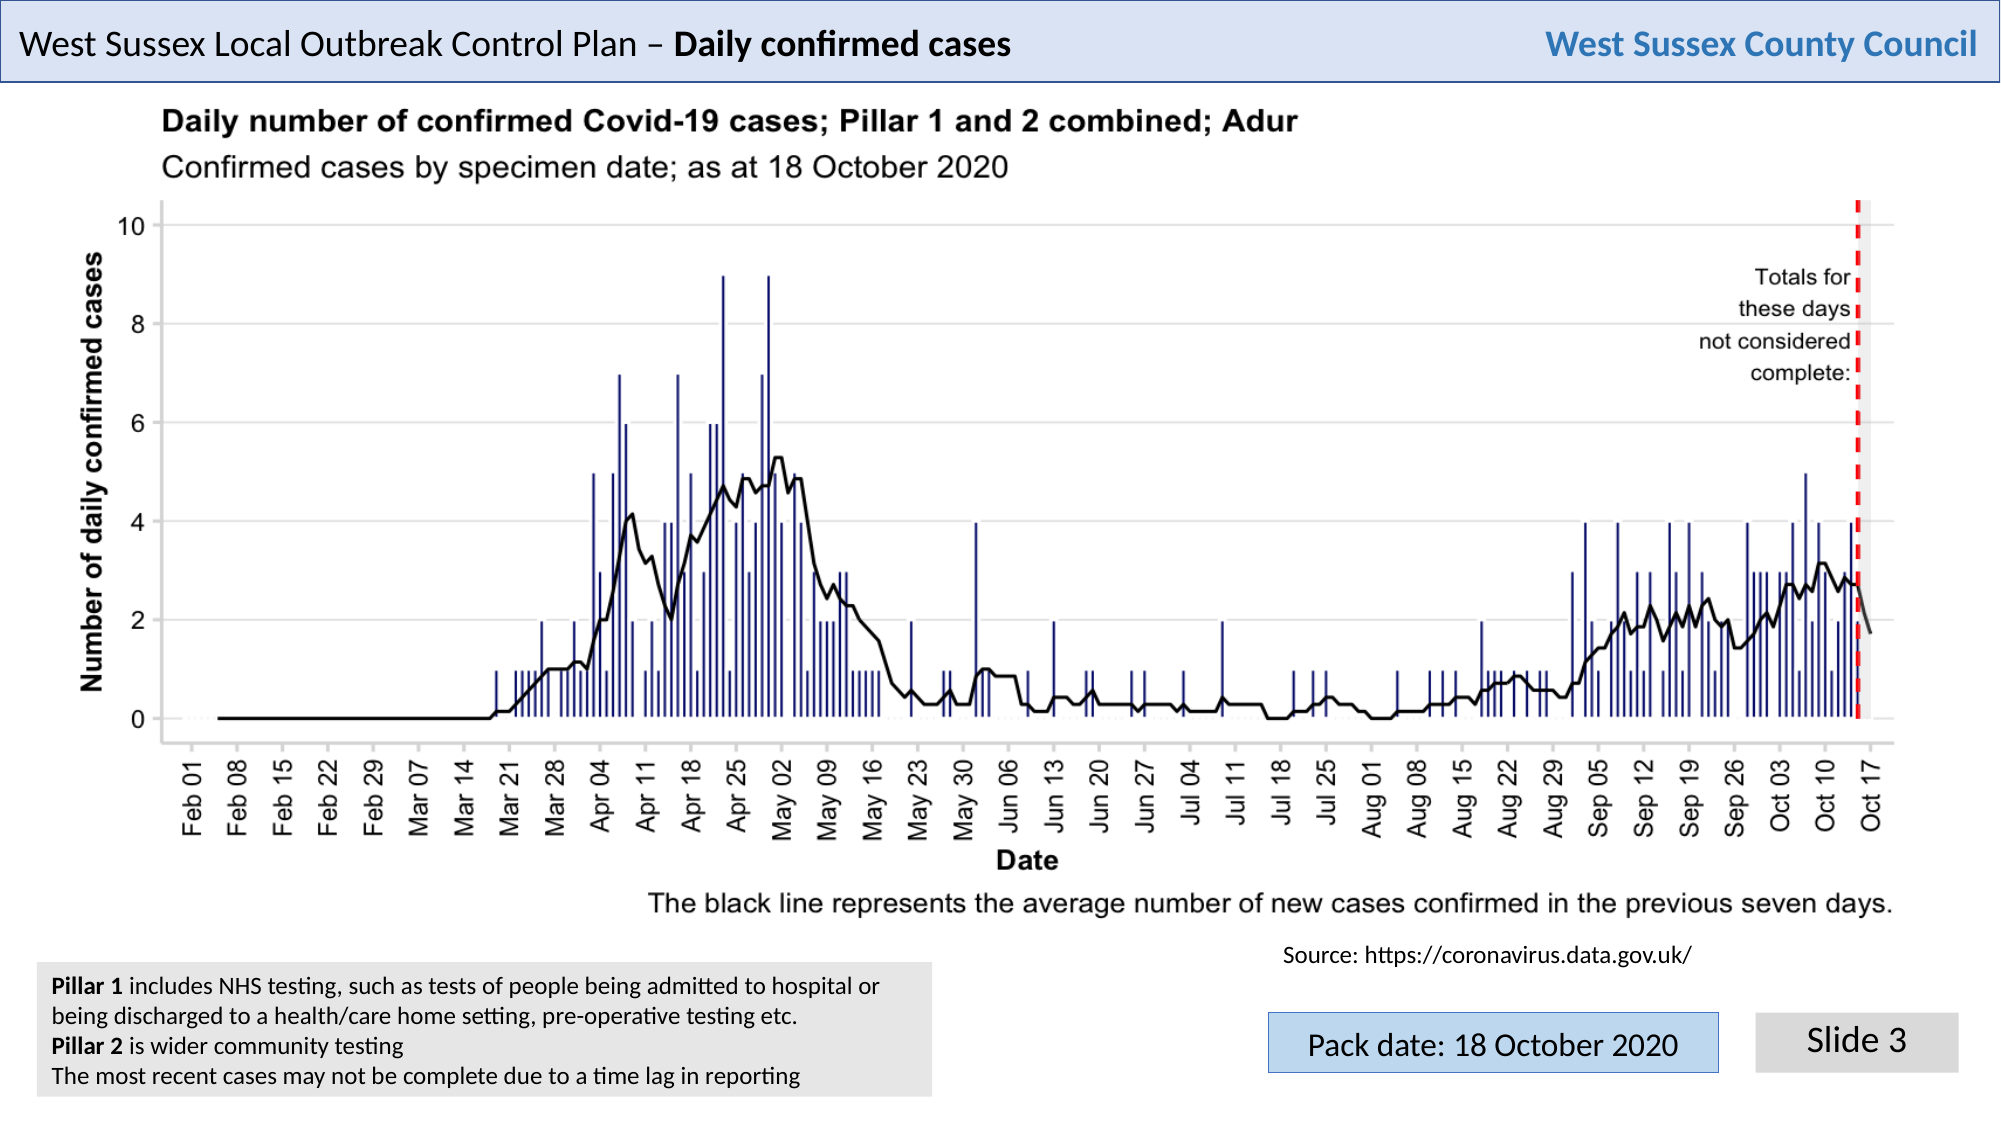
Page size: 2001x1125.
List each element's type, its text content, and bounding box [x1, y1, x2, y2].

list Slide 3 [1755, 1012, 1959, 1073]
list Source: https://coronavirus.data.gov.uk/ [1268, 935, 1912, 995]
picture [63, 91, 1912, 935]
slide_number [1268, 1012, 1719, 1073]
